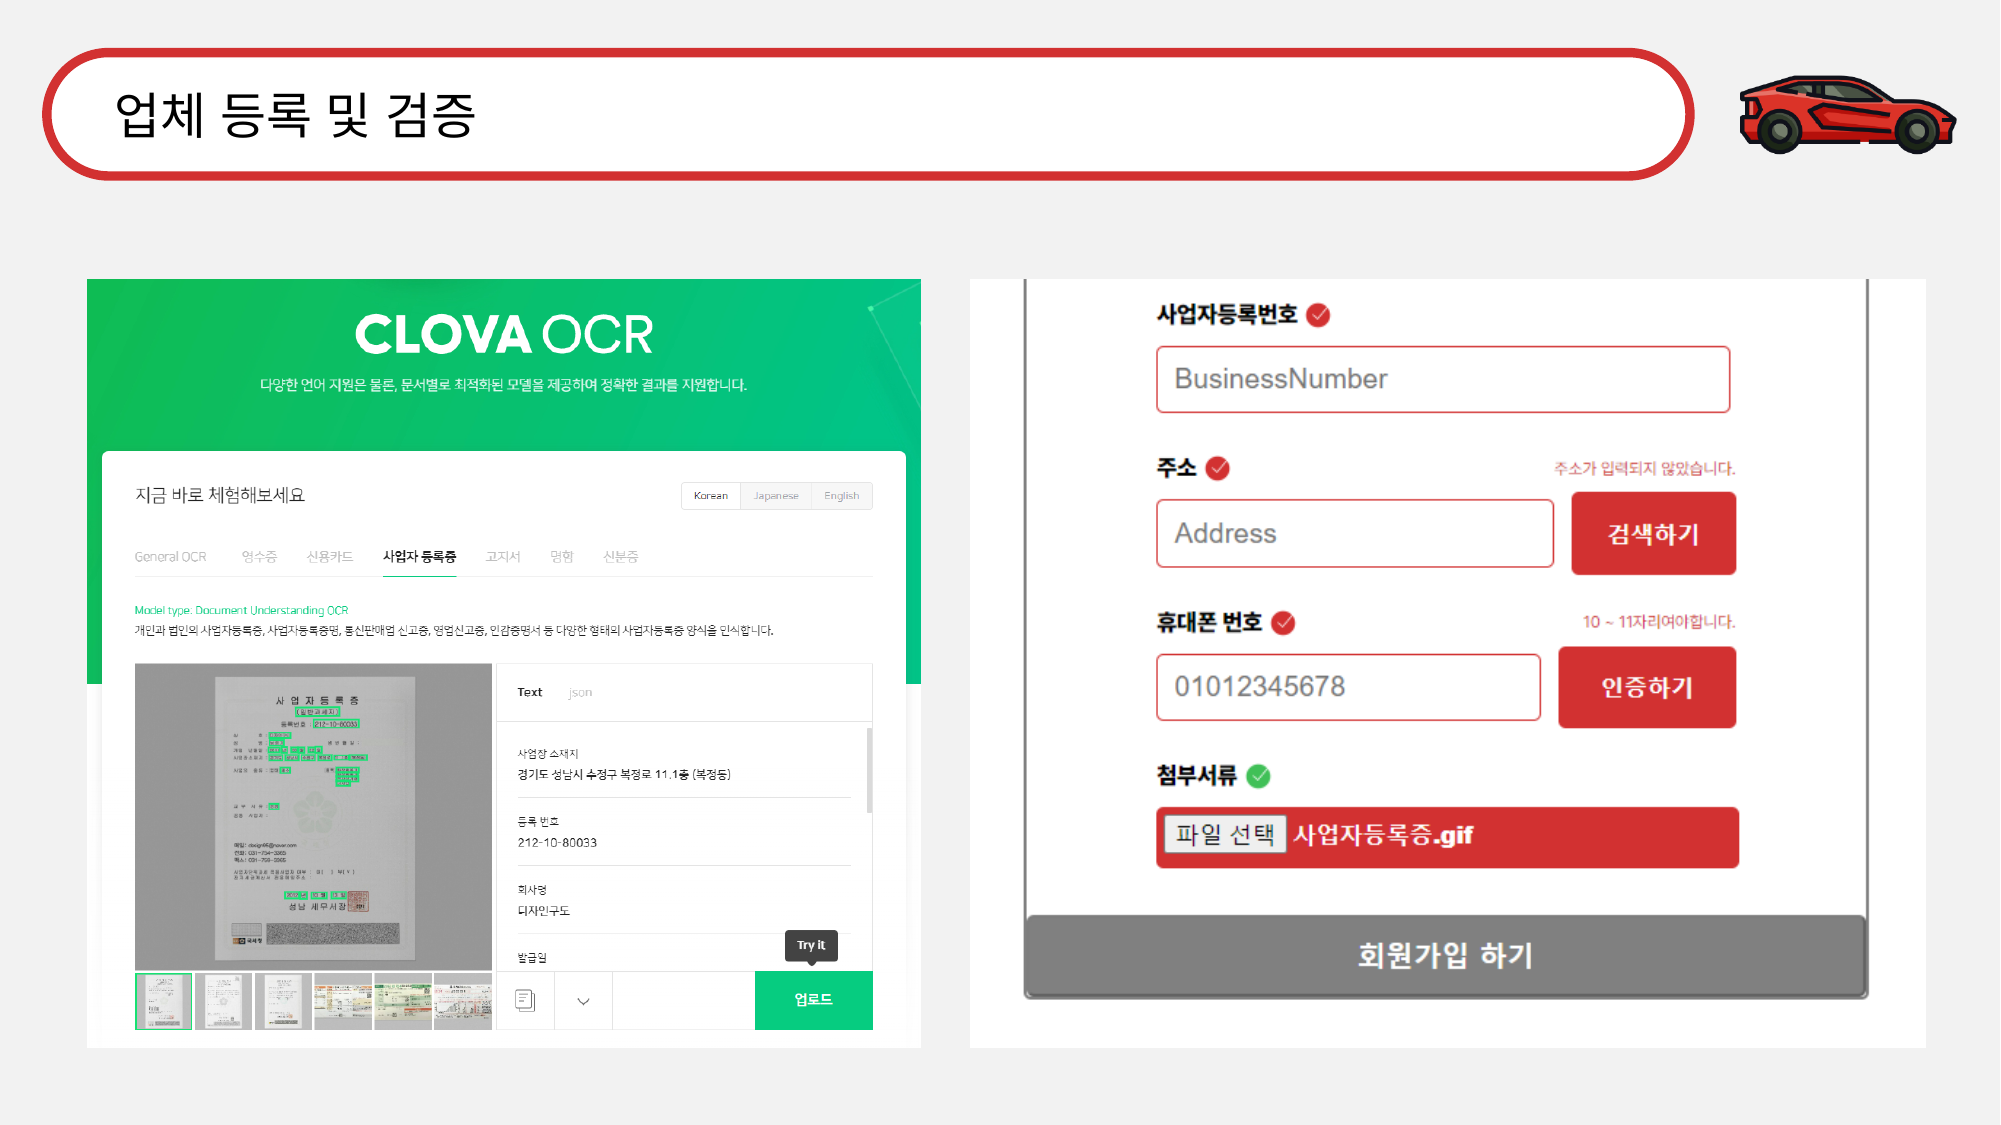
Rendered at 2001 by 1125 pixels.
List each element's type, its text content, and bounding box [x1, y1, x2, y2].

picture [970, 279, 1926, 1048]
text_box 업체 등록 및 검증 [45, 51, 1692, 178]
picture [1740, 74, 1957, 155]
picture [87, 279, 921, 1048]
